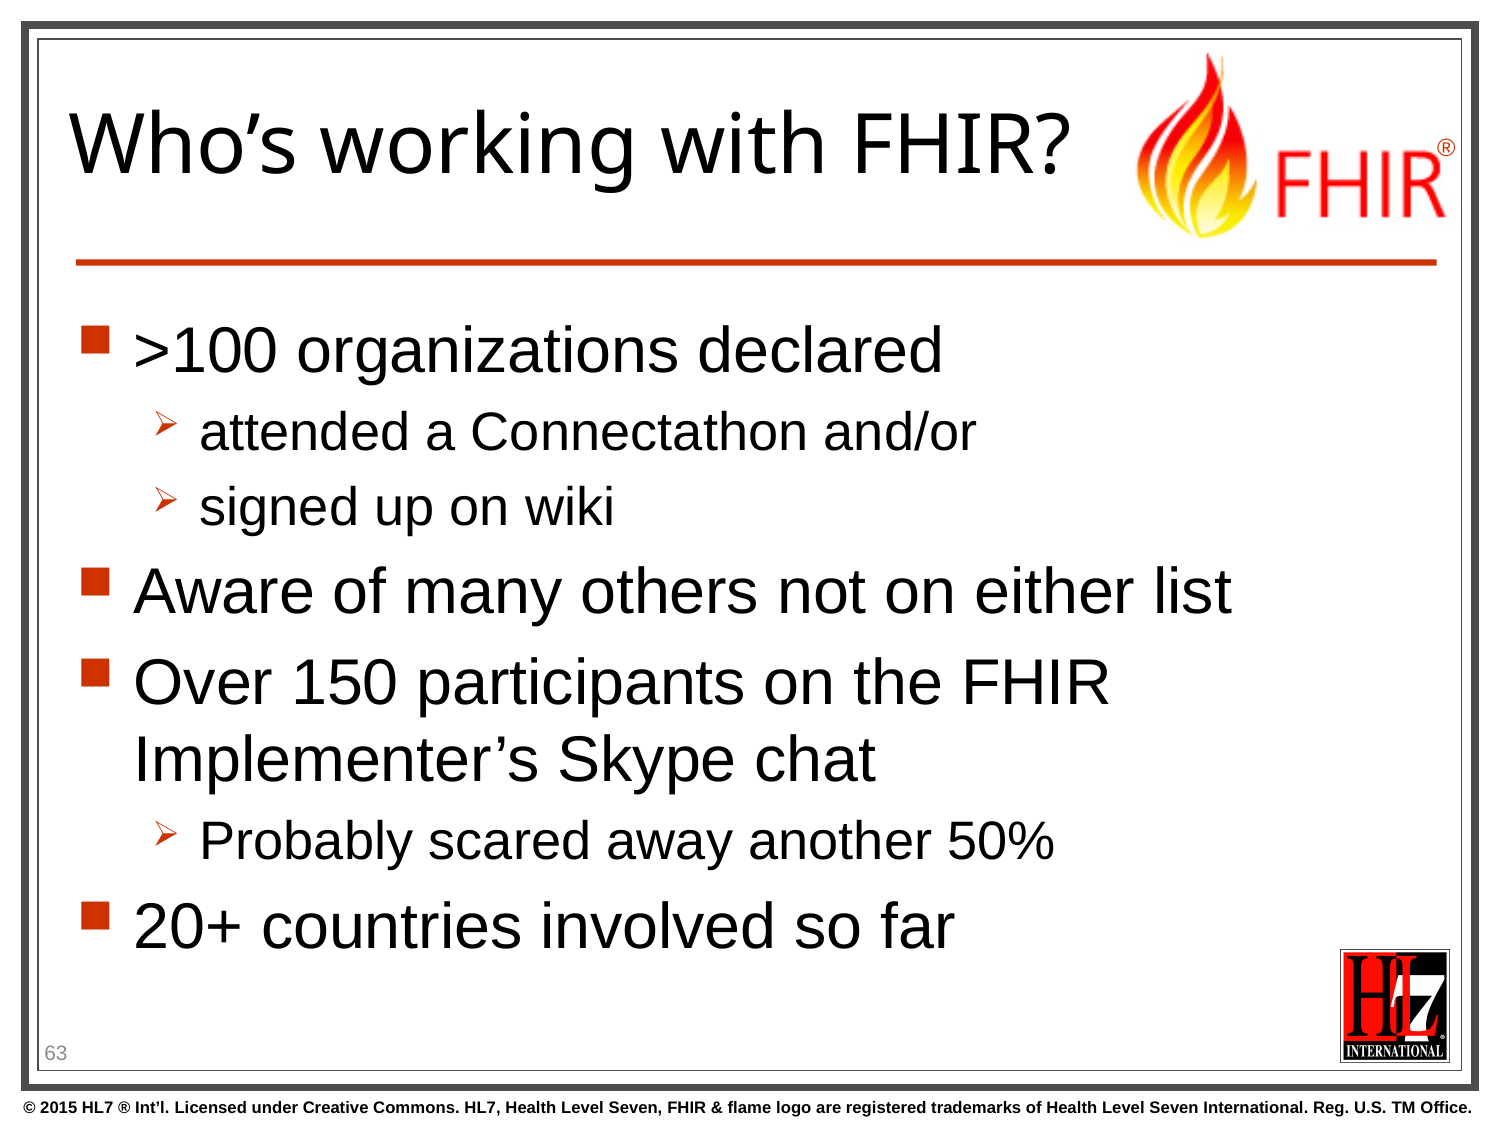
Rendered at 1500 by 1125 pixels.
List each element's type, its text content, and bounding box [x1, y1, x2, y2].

picture [1124, 42, 1458, 249]
picture [1340, 949, 1450, 1063]
title Who’s working with FHIR? [53, 54, 1128, 244]
slide_number 63 [29, 1034, 148, 1071]
list >100 organizations declared attended a Connectathon and/or signed up on wiki Aware of many others not on either list Over 150 participants on the FHIR Implementer’s Skype chat Probably scared away another 50% 20+ countries involved so far [62, 299, 1438, 1059]
